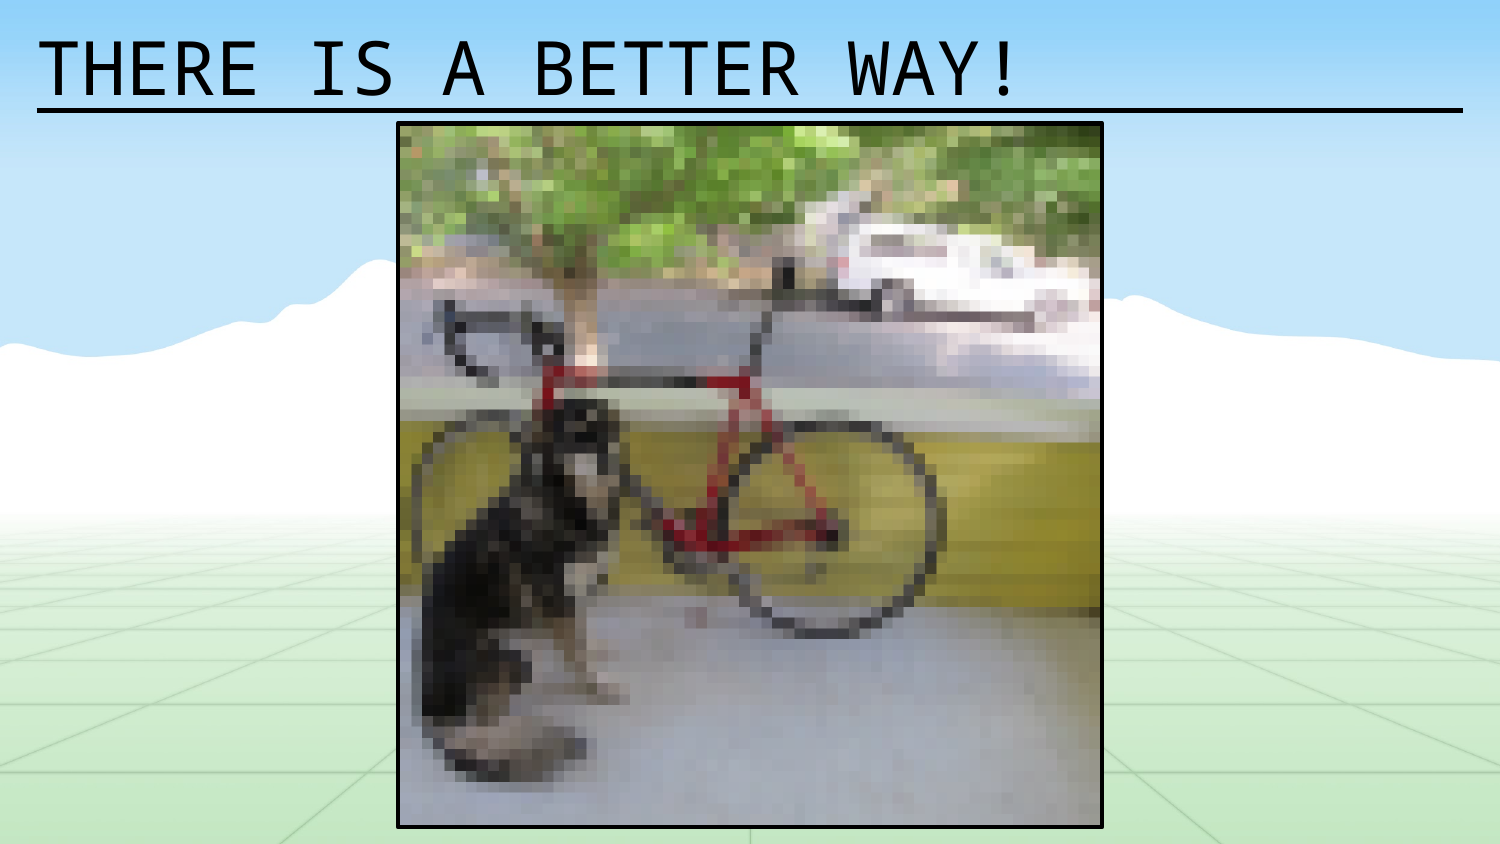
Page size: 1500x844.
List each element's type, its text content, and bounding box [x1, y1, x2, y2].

picture [0, 0, 1500, 844]
title THERE IS A BETTER WAY! [20, 31, 1479, 126]
